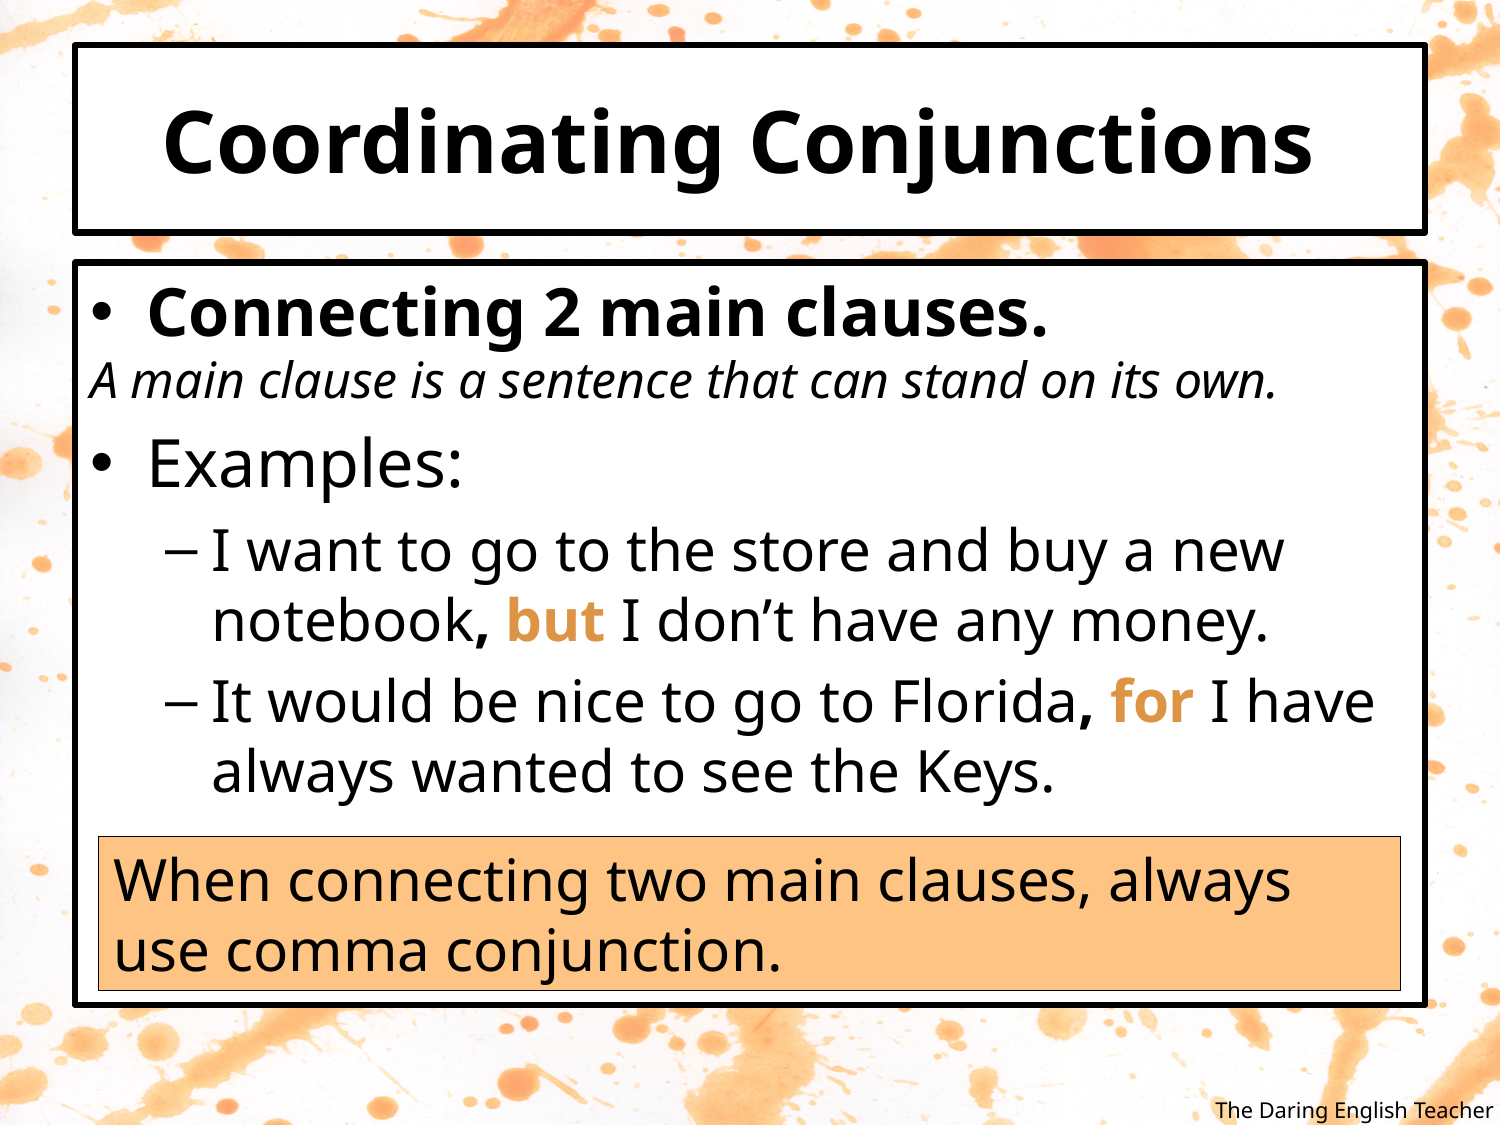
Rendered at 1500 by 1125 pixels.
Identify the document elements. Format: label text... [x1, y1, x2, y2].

list Connecting 2 main clauses. A main clause is a sentence that can stand on its own. Examples: I want to go to the store and buy a new notebook, but I don’t have any money. It would be nice to go to Florida, for I have always wanted to see the Keys. [72, 259, 1428, 1008]
picture [0, 0, 1500, 1125]
title Coordinating Conjunctions [72, 42, 1428, 236]
text_box When connecting two main clauses, always use comma conjunction. [98, 836, 1401, 991]
